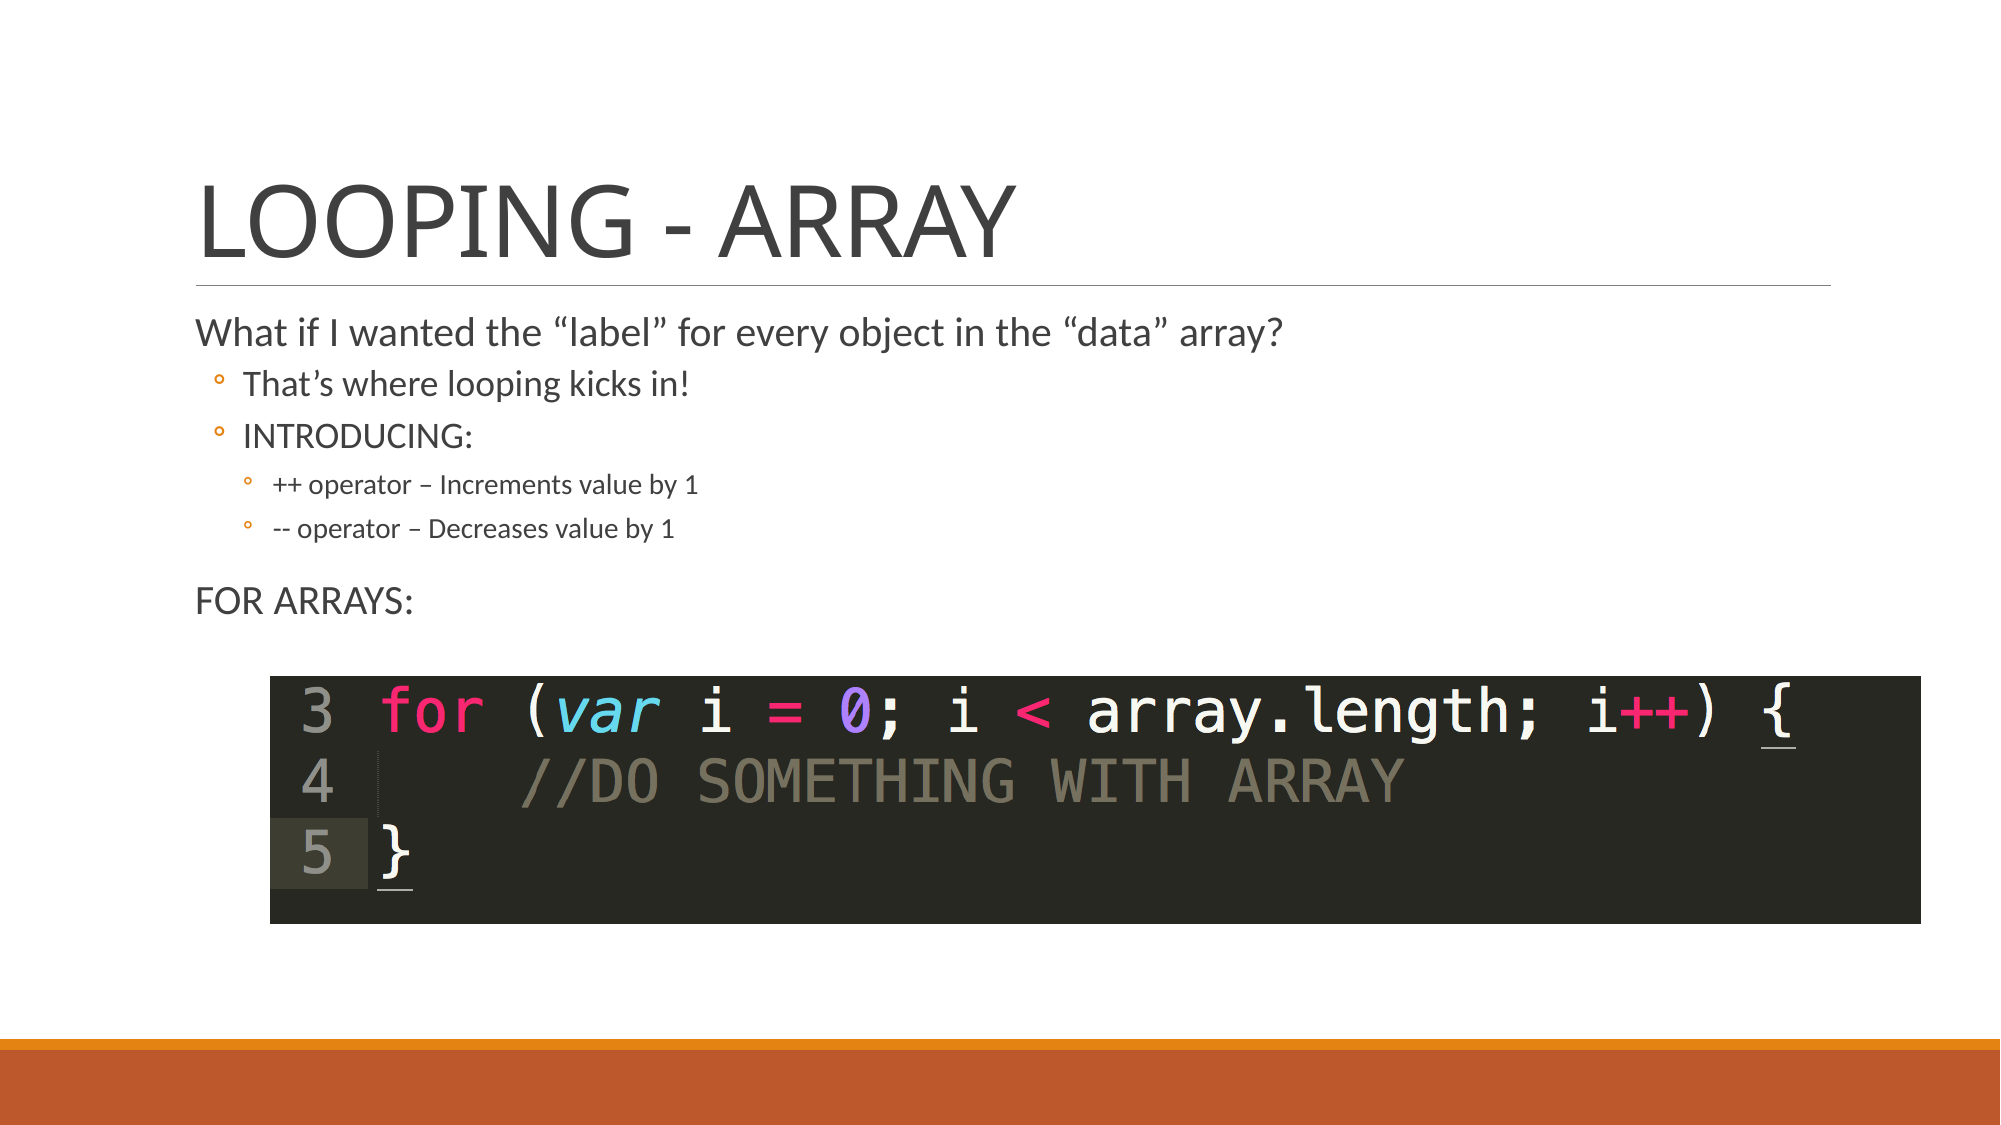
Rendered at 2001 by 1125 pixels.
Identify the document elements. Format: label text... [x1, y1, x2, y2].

title LOOPING - ARRAY [180, 47, 1830, 285]
list What if I wanted the “label” for every object in the “data” array? That’s where looping kicks in! INTRODUCING: ++ operator – Increments value by 1 -- operator – Decreases value by 1 FOR ARRAYS: [180, 302, 1830, 963]
picture [269, 675, 1921, 924]
